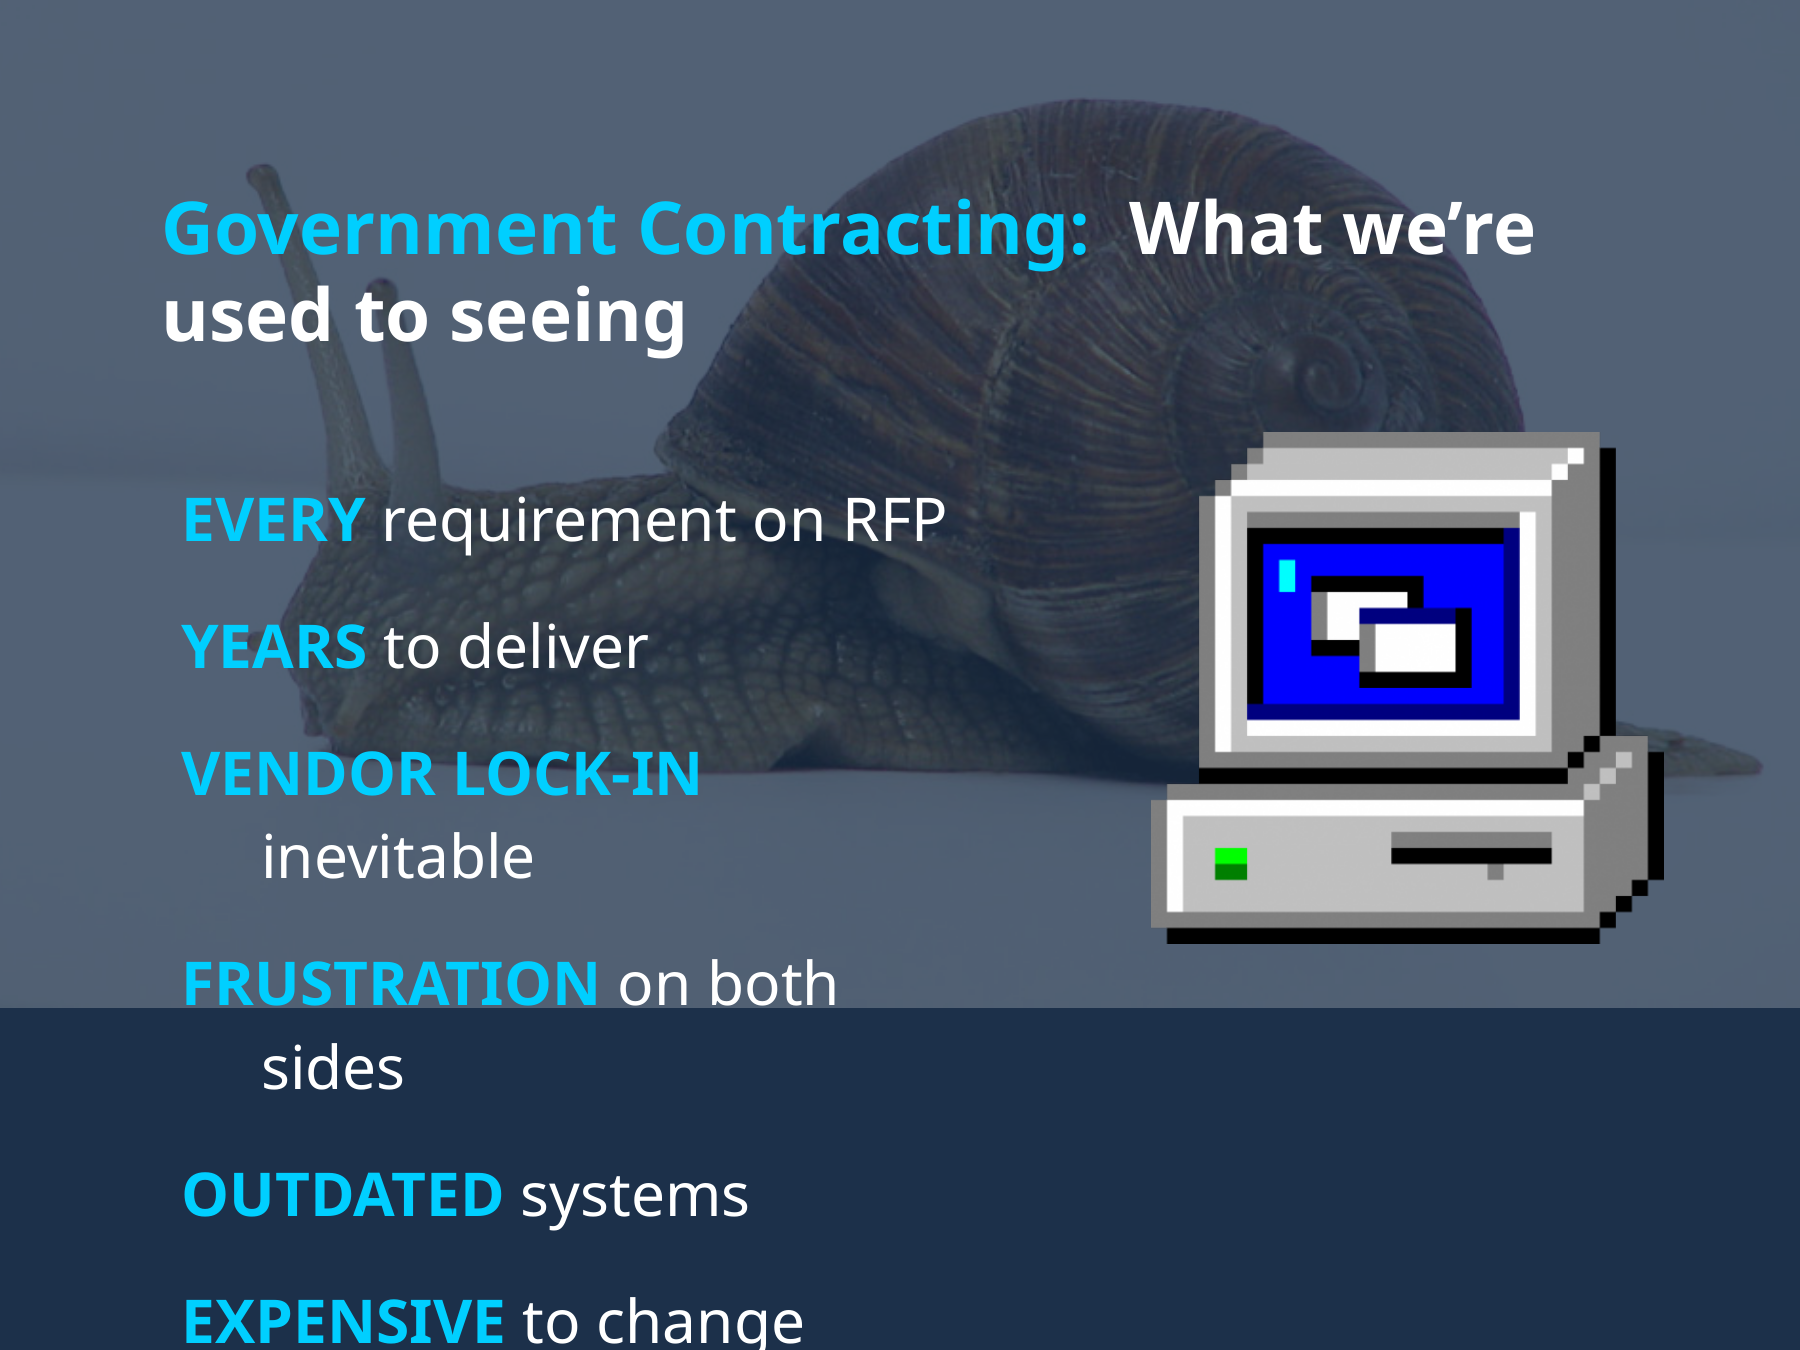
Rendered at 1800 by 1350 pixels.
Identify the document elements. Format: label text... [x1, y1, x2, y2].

list EVERY requirement on RFP YEARS to deliver VENDOR LOCK-IN inevitable FRUSTRATION on both sides OUTDATED systems EXPENSIVE to change [141, 1016, 1014, 1267]
picture [0, 0, 1800, 1008]
